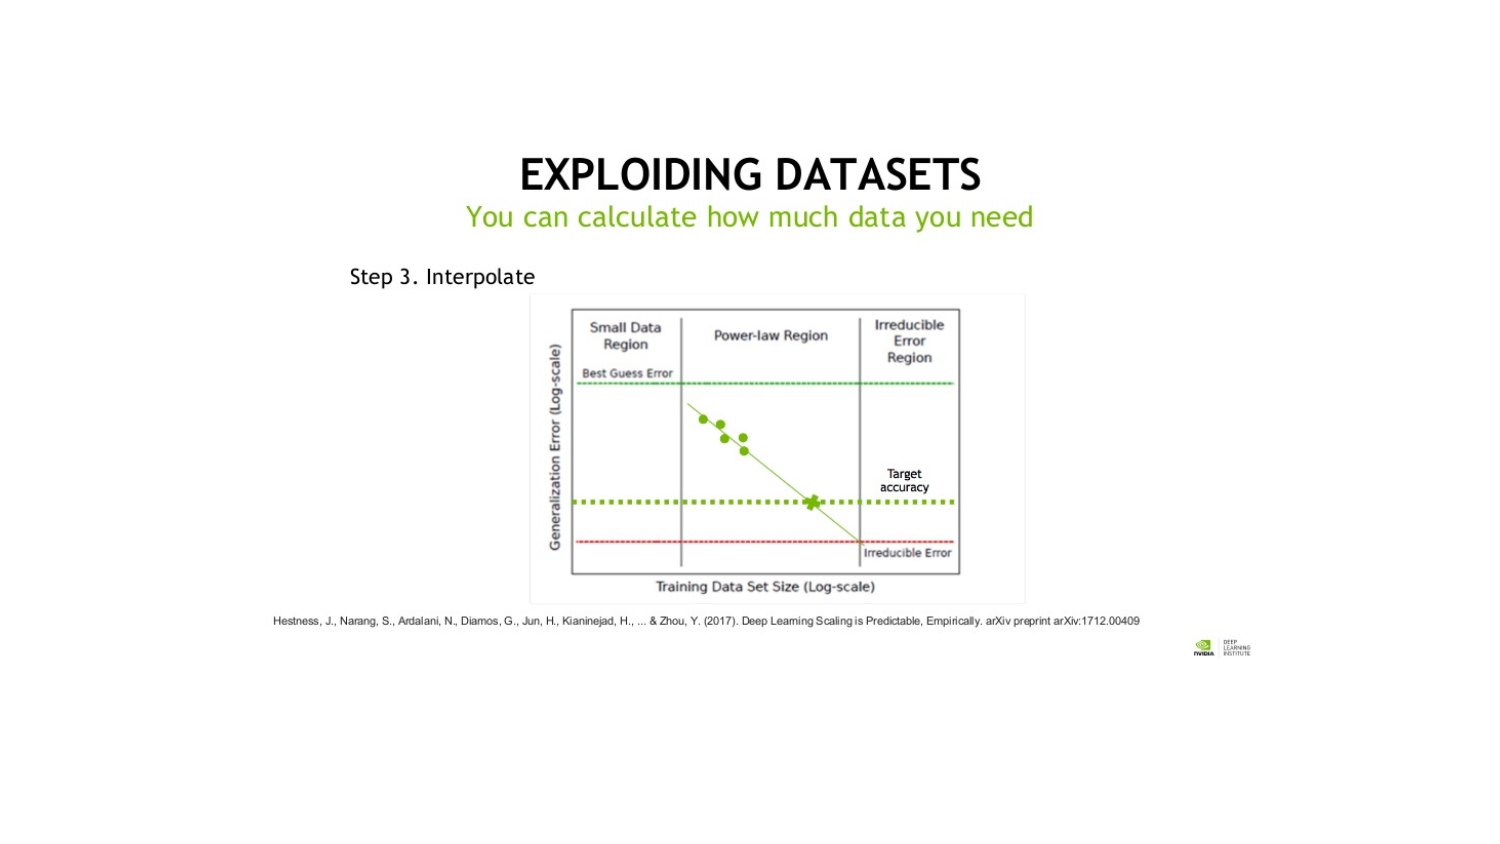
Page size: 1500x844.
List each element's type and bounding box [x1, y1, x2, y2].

picture [224, 84, 1276, 676]
